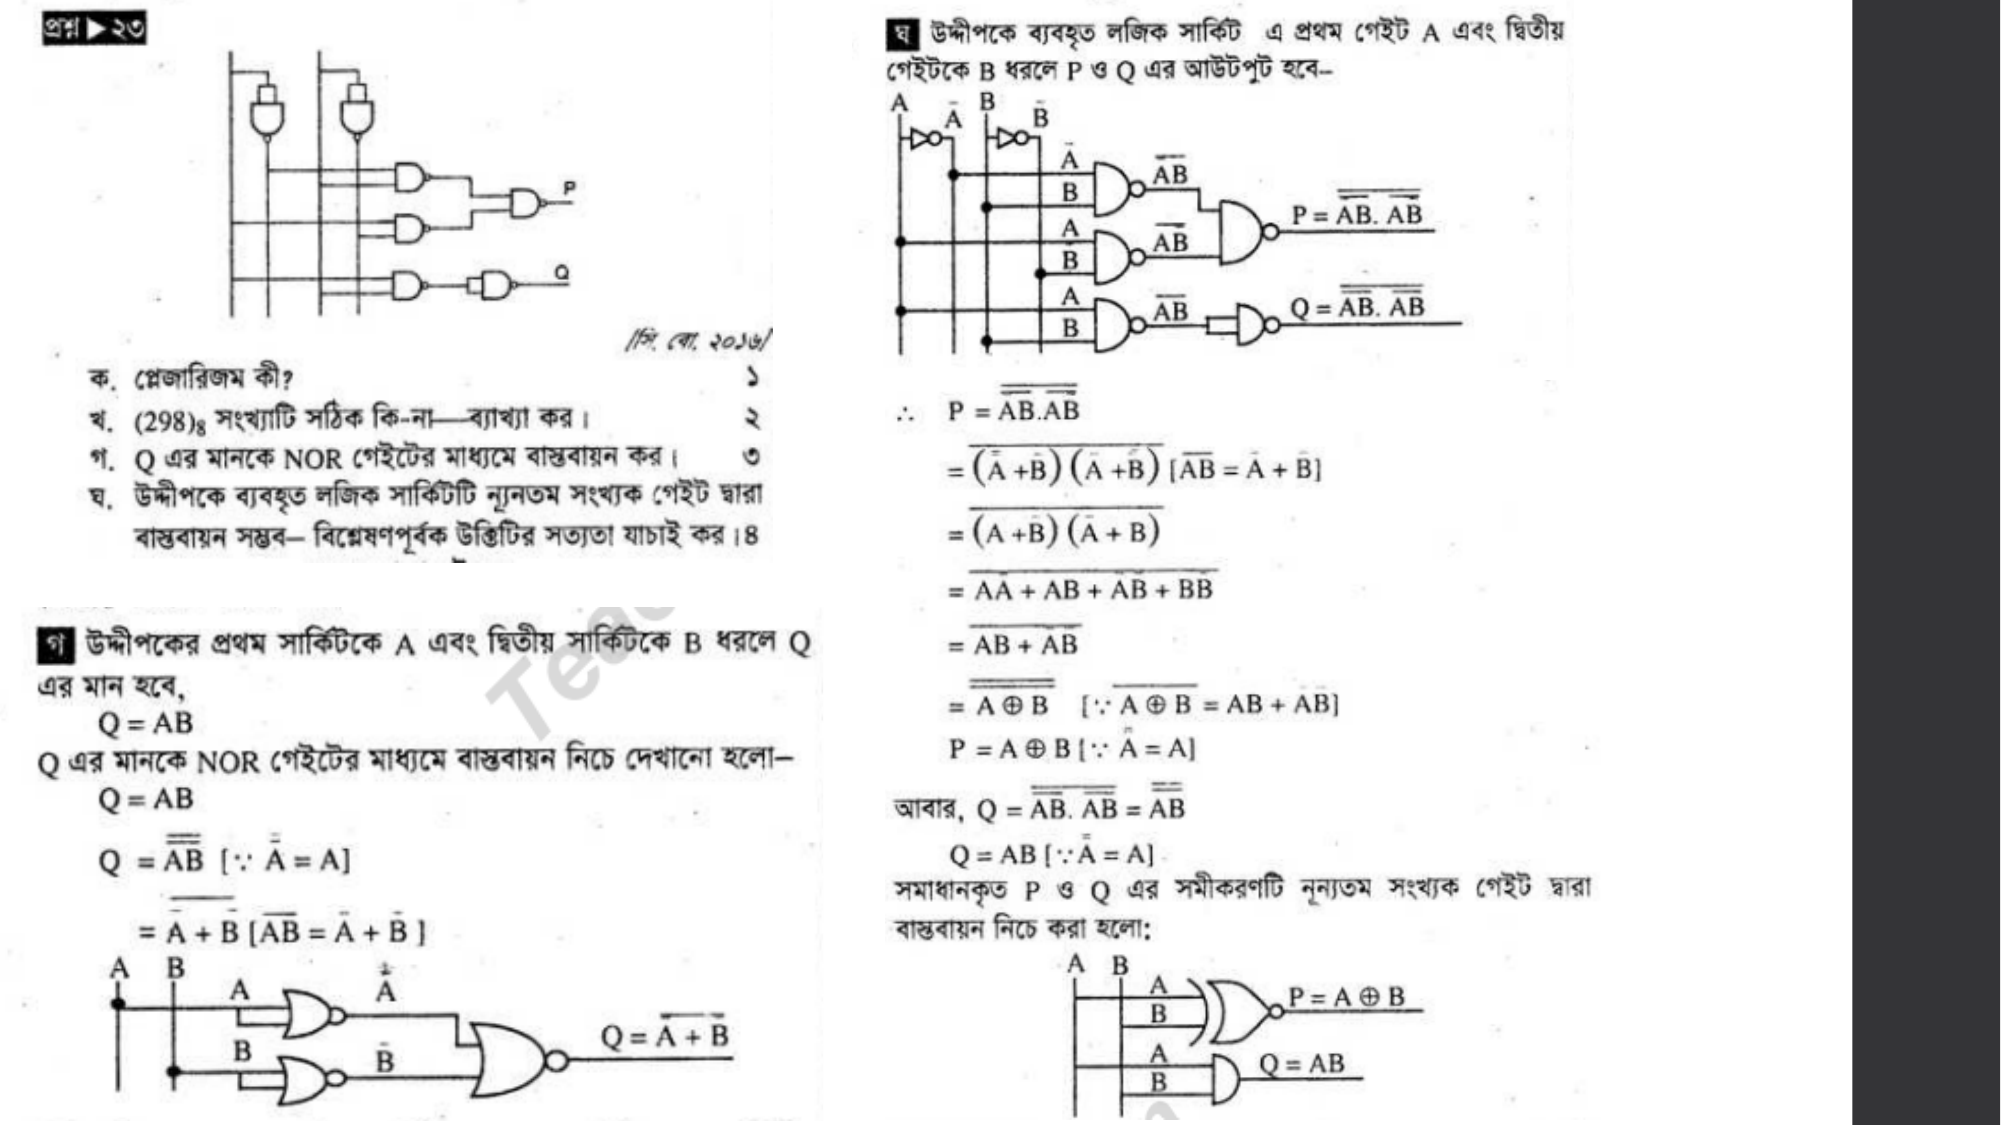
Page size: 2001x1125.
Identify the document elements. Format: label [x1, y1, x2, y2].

picture [851, 0, 1605, 1121]
picture [0, 607, 824, 1121]
picture [16, 0, 774, 563]
